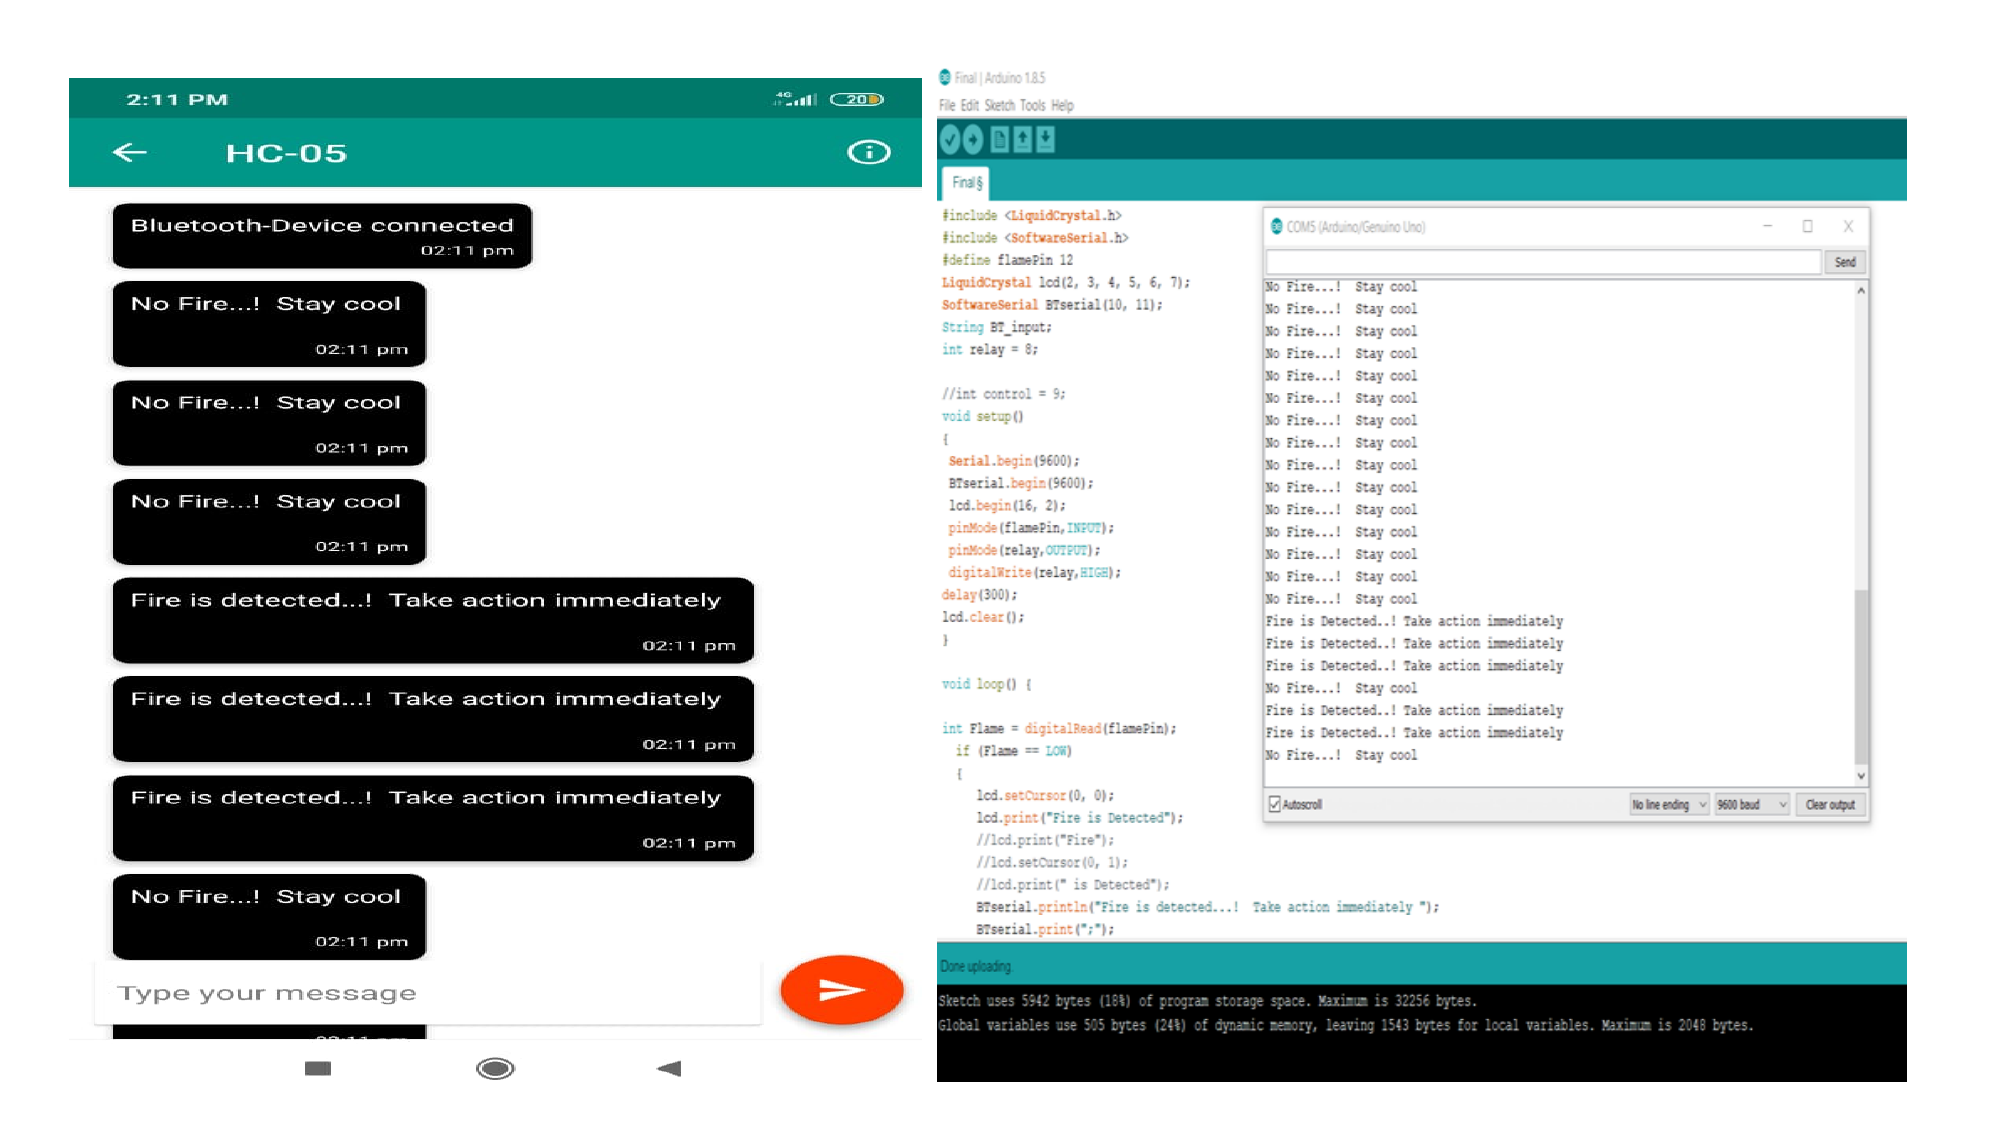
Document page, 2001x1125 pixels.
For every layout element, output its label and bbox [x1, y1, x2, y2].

list [69, 78, 922, 1097]
picture [937, 64, 1907, 1082]
